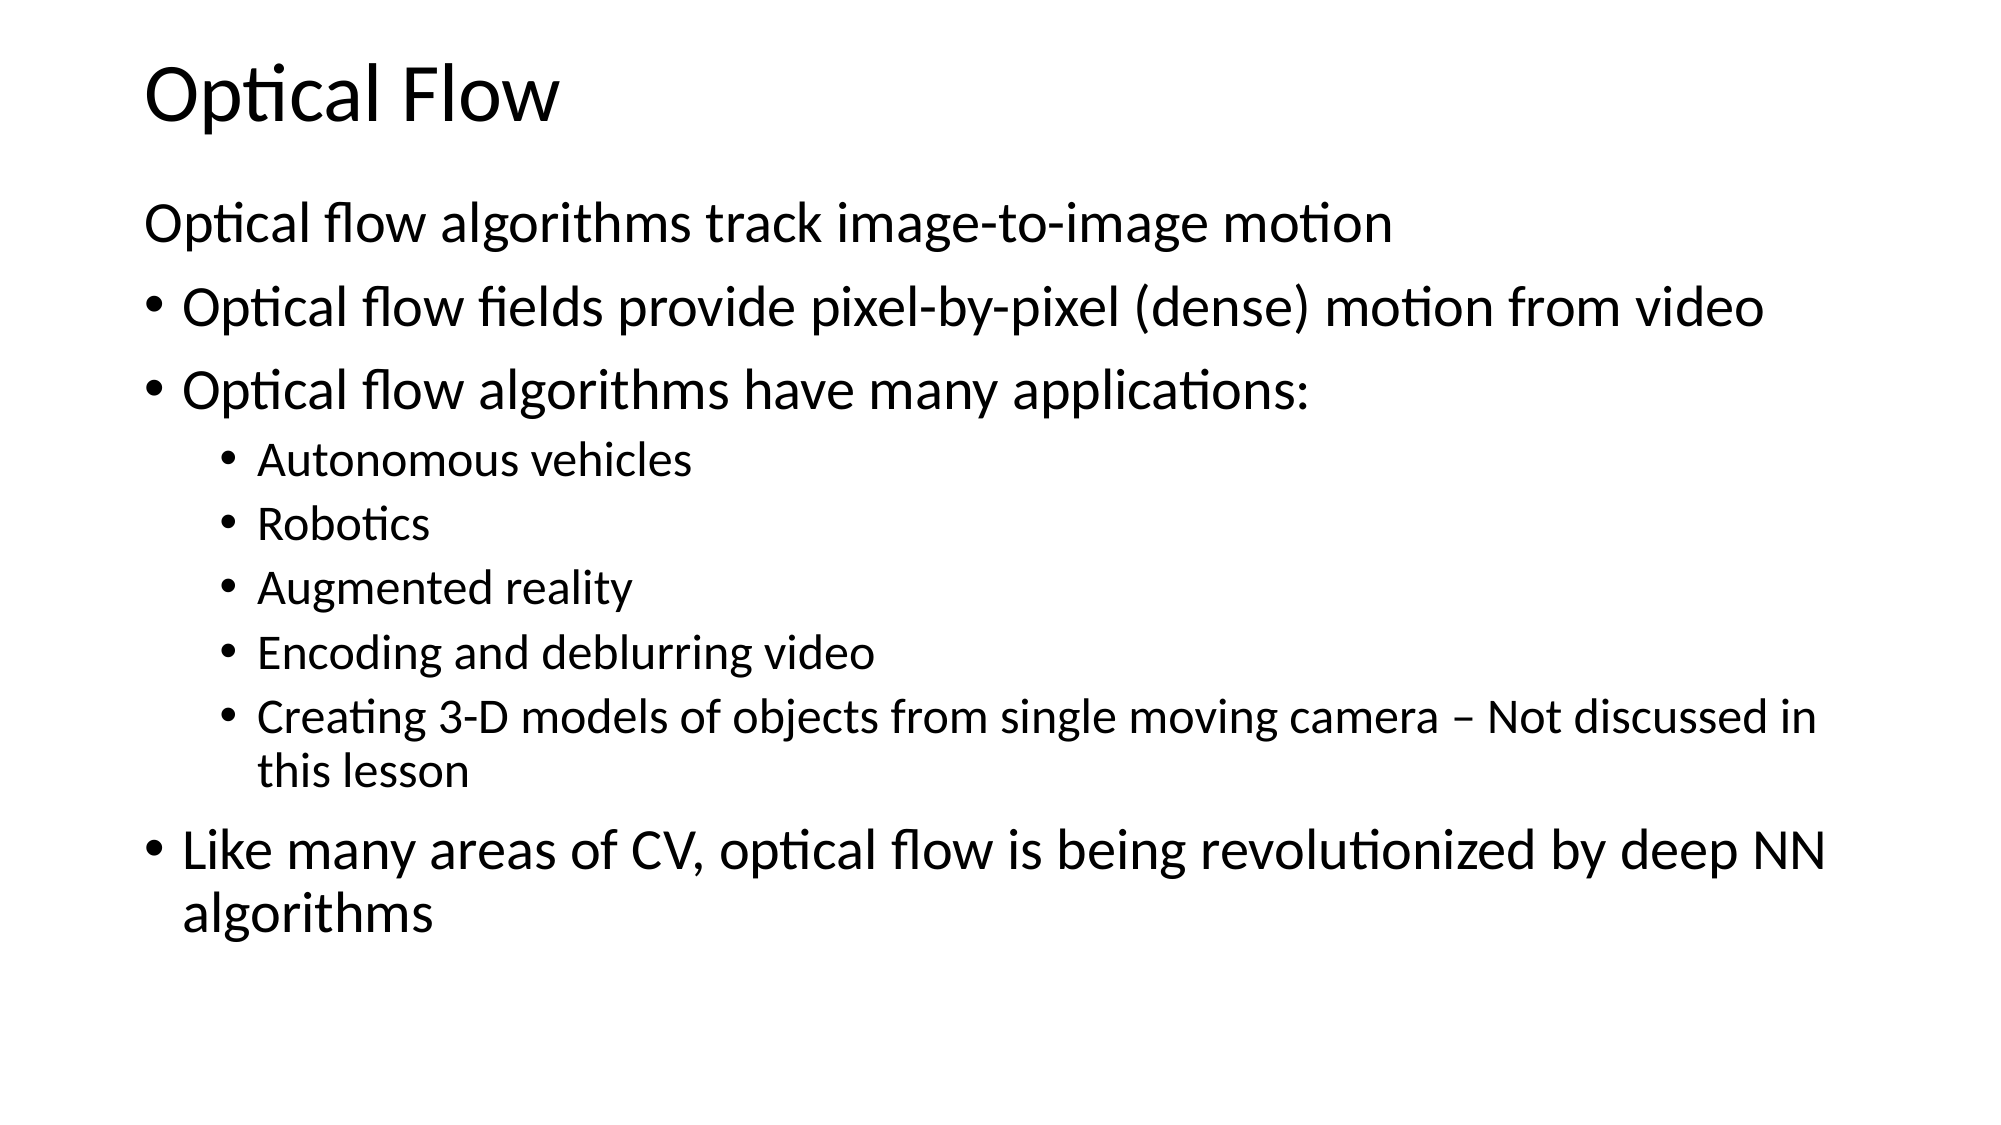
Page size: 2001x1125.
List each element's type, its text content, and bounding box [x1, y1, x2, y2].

title Optical Flow [129, 22, 1855, 166]
list Optical flow algorithms track image-to-image motion Optical flow fields provide pixel-by-pixel (dense) motion from video Optical flow algorithms have many applications: Autonomous vehicles Robotics Augmented reality Encoding and deblurring video Creating 3-D models of objects from single moving camera – Not discussed in this lesson Like many areas of CV, optical flow is being revolutionized by deep NN algorithms [129, 184, 1855, 1102]
